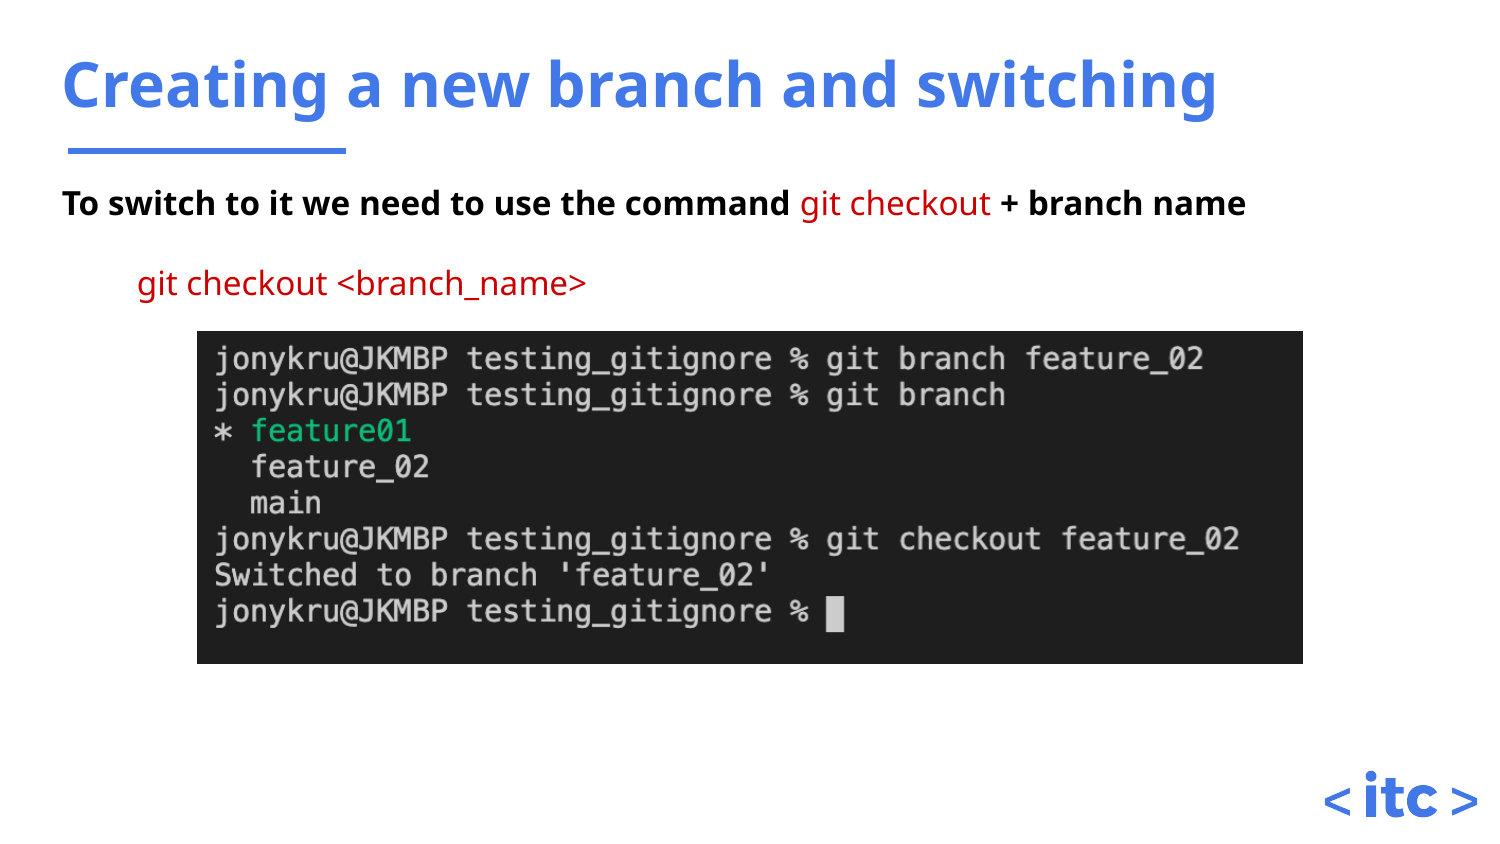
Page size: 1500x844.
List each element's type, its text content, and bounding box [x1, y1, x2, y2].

picture [196, 330, 1303, 664]
text_box Creating a new branch and switching [46, 37, 1485, 135]
picture [1316, 759, 1485, 828]
text_box To switch to it we need to use the command git checkout + branch name git checkout <branch_name> [46, 167, 1470, 828]
